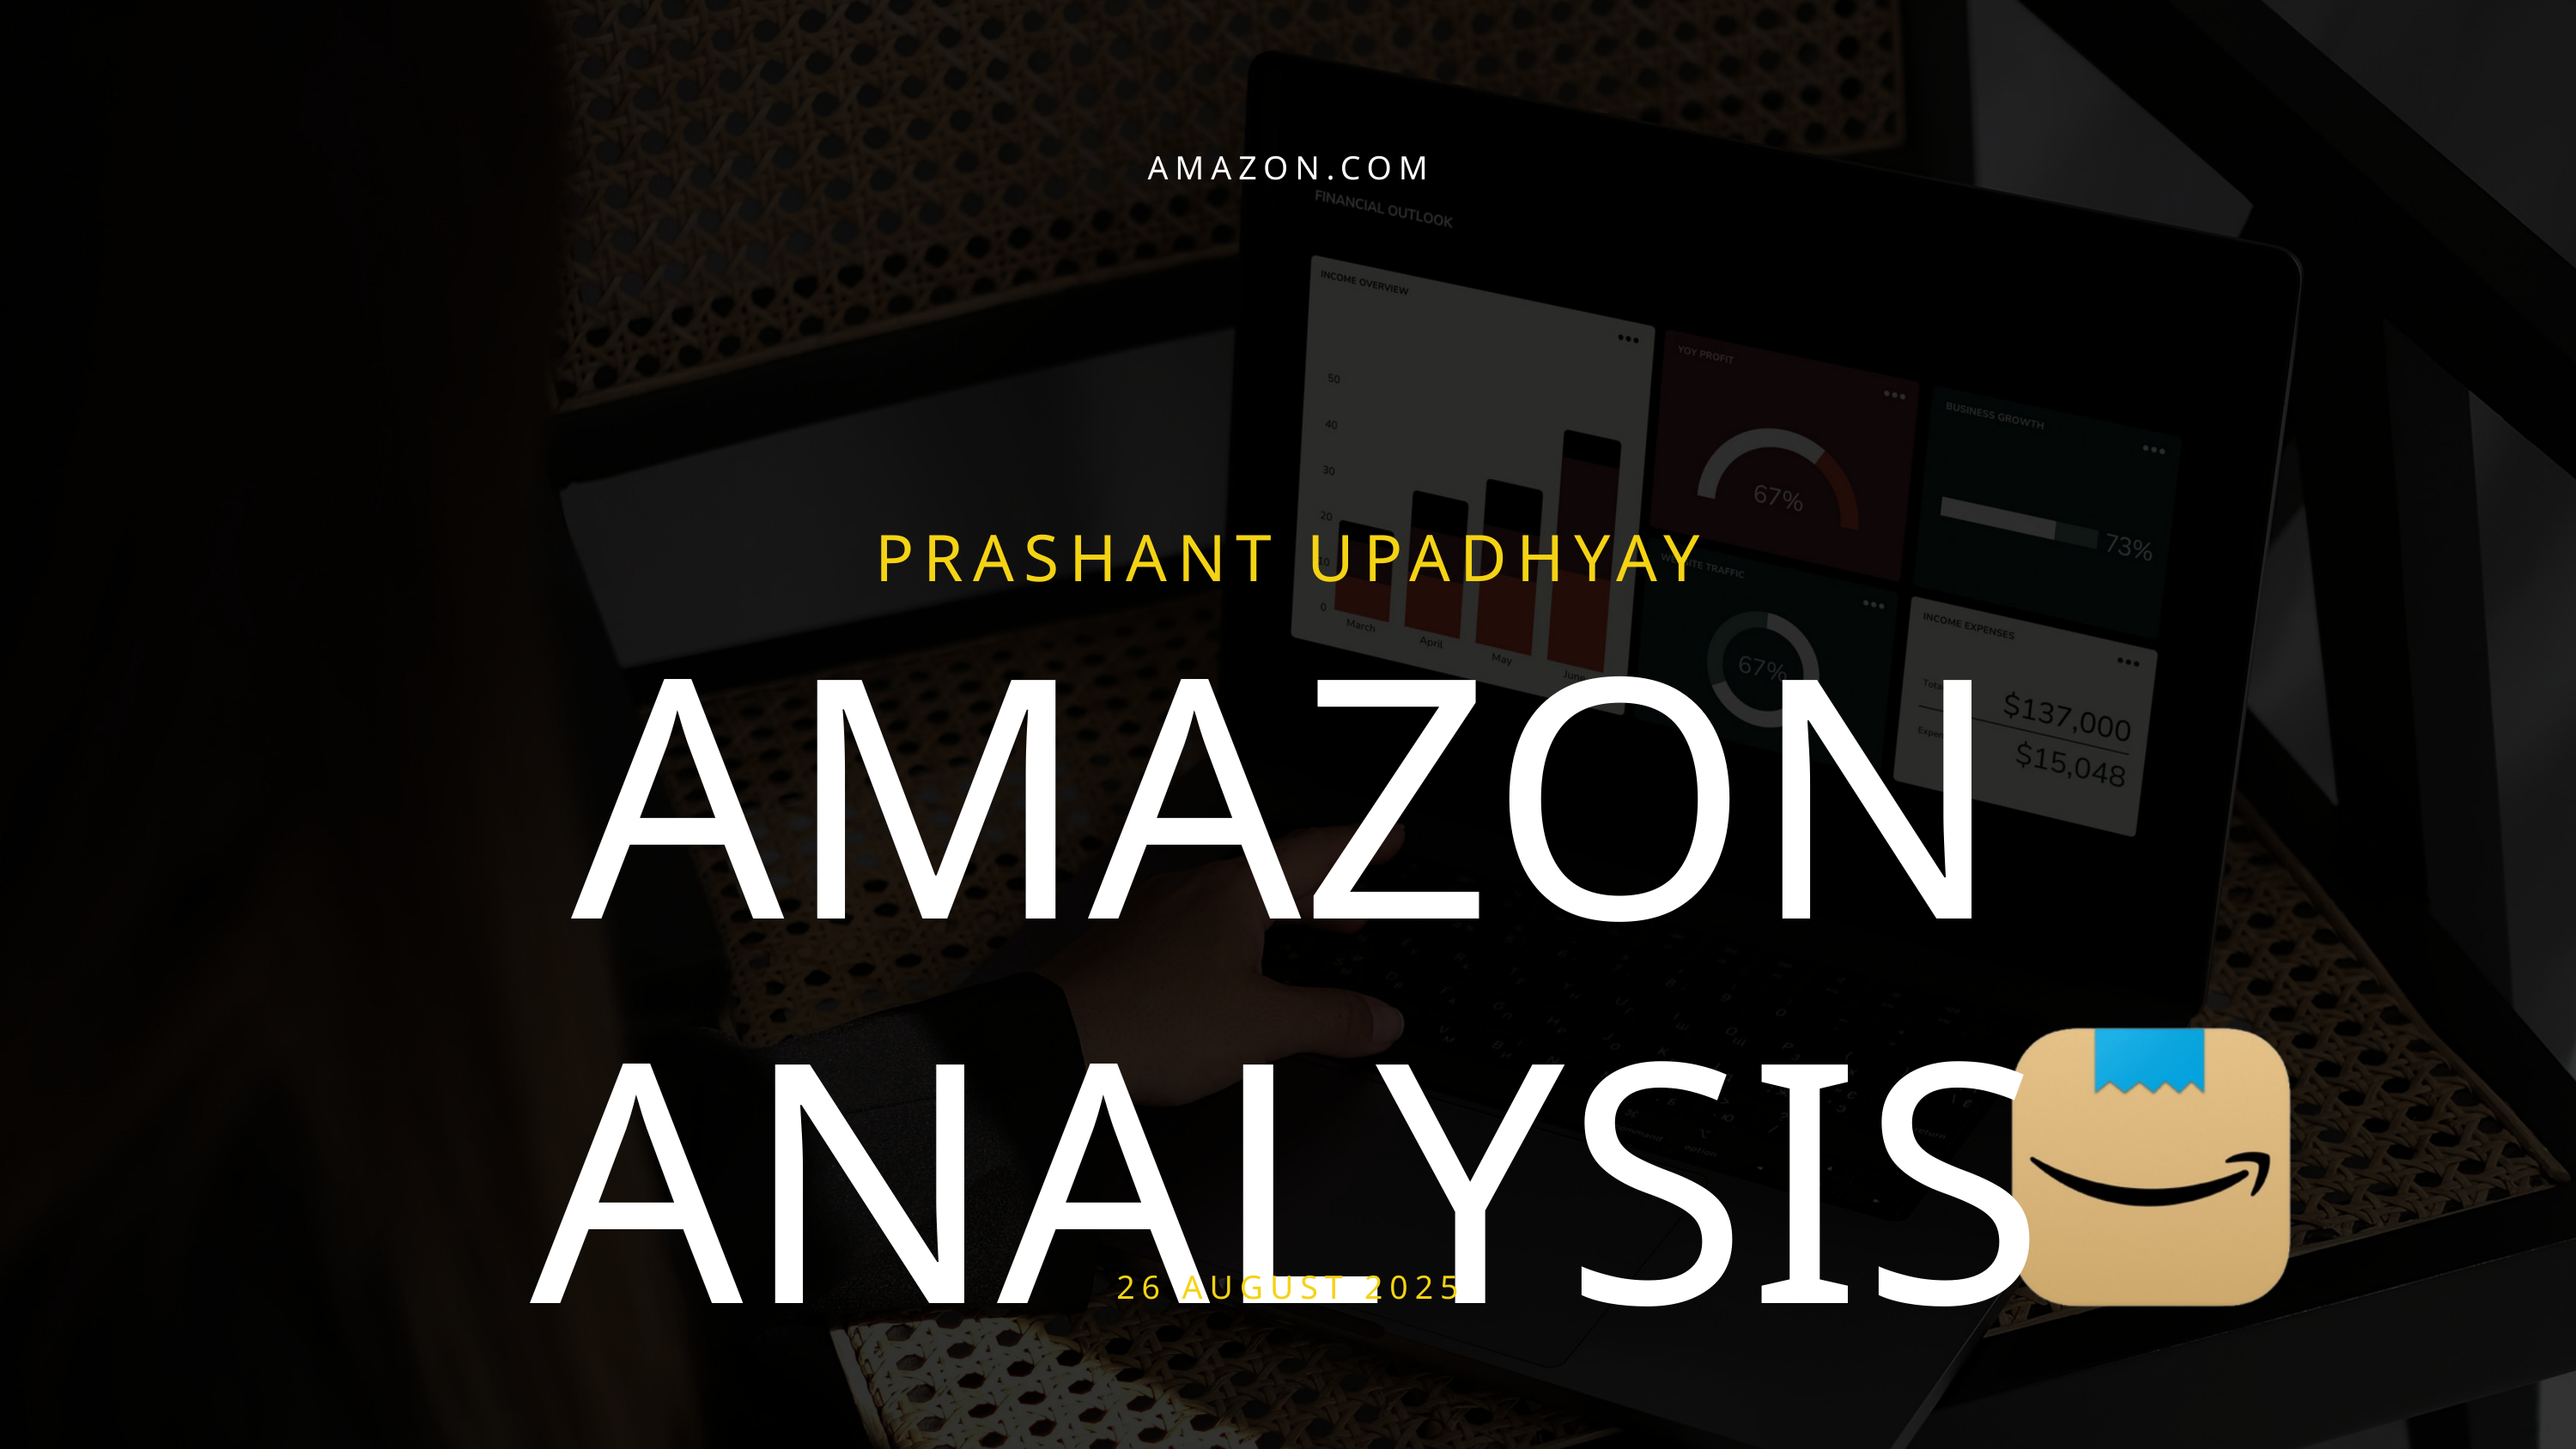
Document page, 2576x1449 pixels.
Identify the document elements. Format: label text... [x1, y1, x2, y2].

text_box AMAZON ANALYSIS [325, 601, 2251, 1370]
text_box PRASHANT UPADHYAY [697, 501, 1879, 595]
text_box AMAZON.COM [917, 139, 1659, 186]
text_box [1878, 990, 2402, 1372]
text_box 26 AUGUST 2025 [917, 1258, 1659, 1306]
text_box [0, 0, 2576, 1449]
